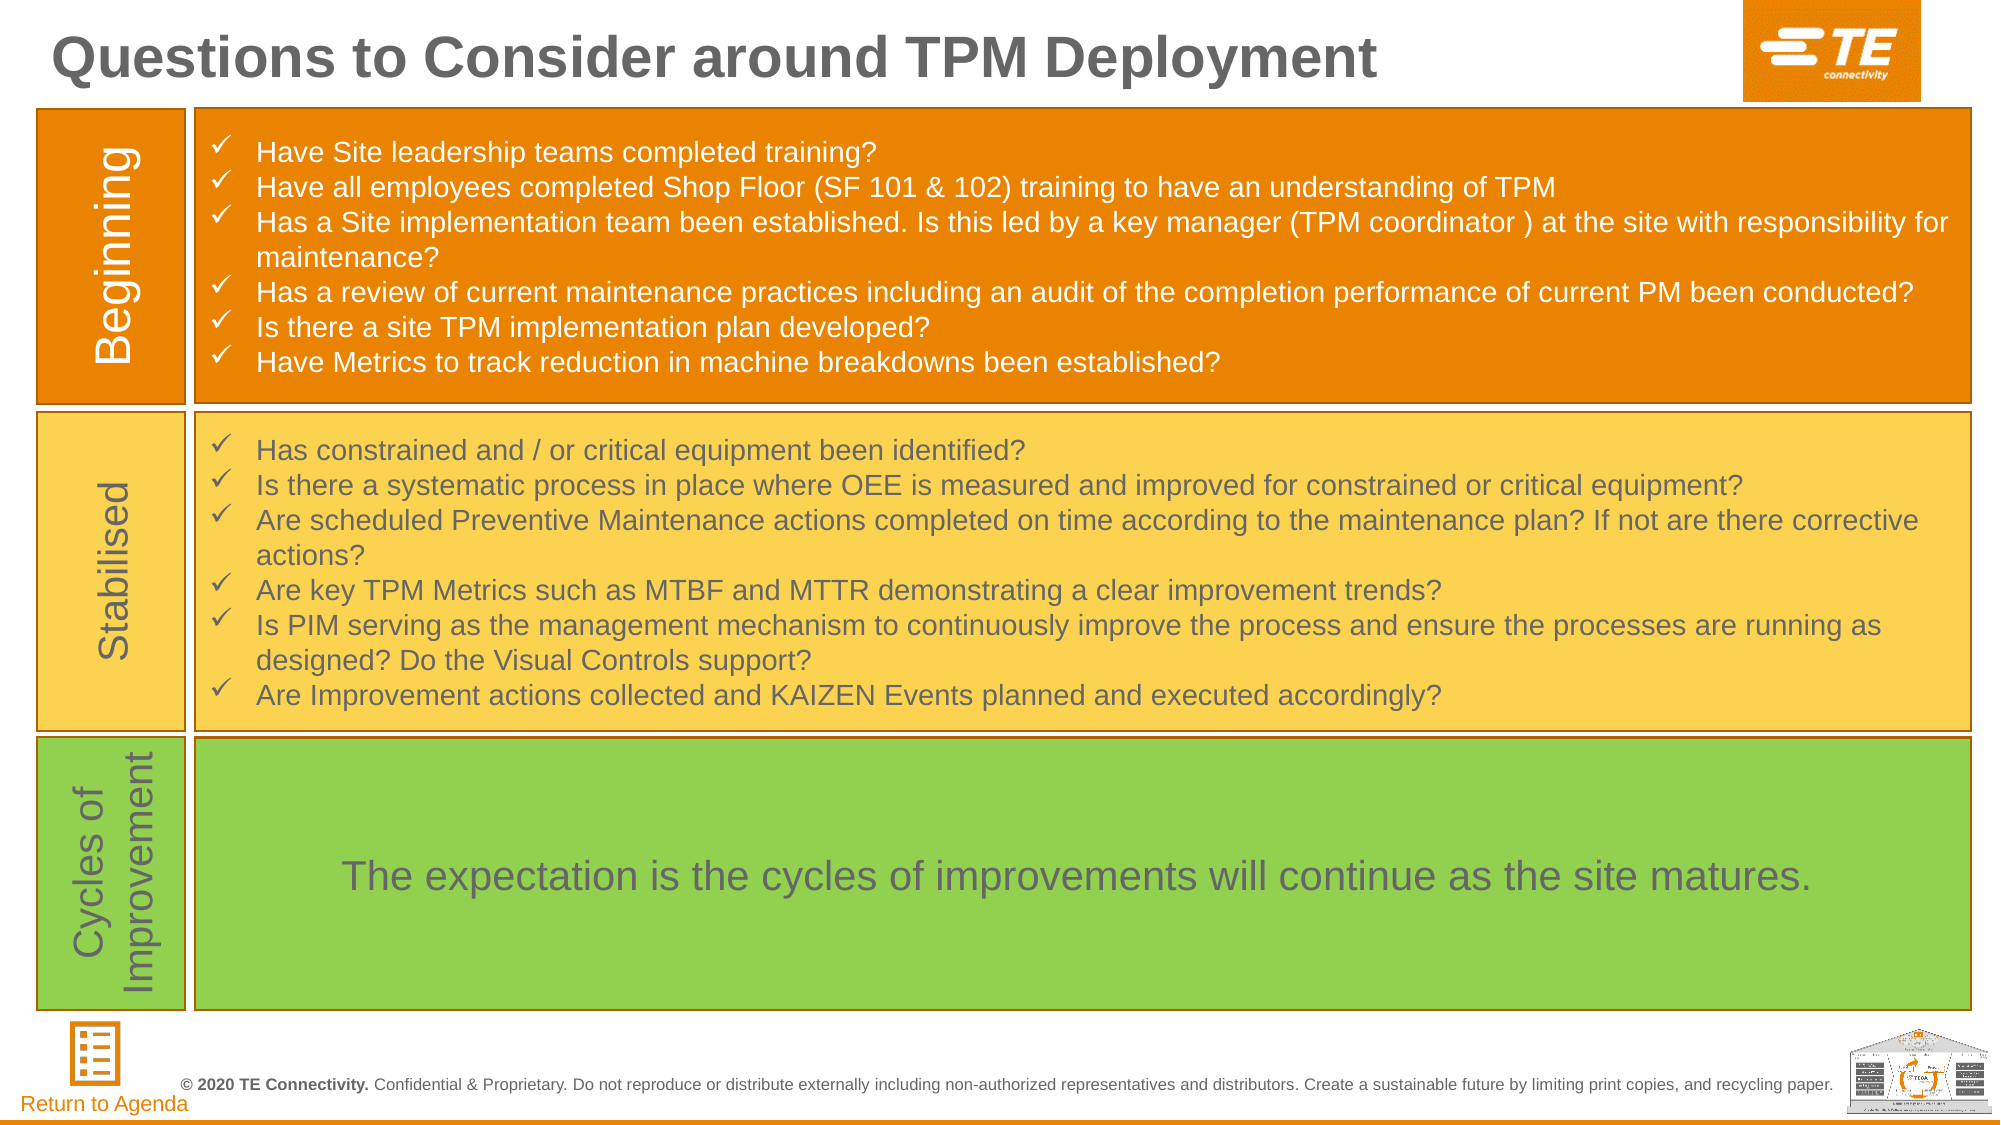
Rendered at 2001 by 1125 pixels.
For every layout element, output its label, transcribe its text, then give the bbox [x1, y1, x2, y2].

text_box Have Site leadership teams completed training? Have all employees completed Shop Floor (SF 101 & 102) training to have an understanding of TPM Has a Site implementation team been established. Is this led by a key manager (TPM coordinator ) at the site with responsibility for maintenance? Has a review of current maintenance practices including an audit of the completion performance of current PM been conducted? Is there a site TPM implementation plan developed? Have Metrics to track reduction in machine breakdowns been established? [194, 107, 1972, 404]
text_box Stabilised [36, 411, 186, 732]
text_box Has constrained and / or critical equipment been identified? Is there a systematic process in place where OEE is measured and improved for constrained or critical equipment? Are scheduled Preventive Maintenance actions completed on time according to the maintenance plan? If not are there corrective actions? Are key TPM Metrics such as MTBF and MTTR demonstrating a clear improvement trends? Is PIM serving as the management mechanism to continuously improve the process and ensure the processes are running as designed? Do the Visual Controls support? Are Improvement actions collected and KAIZEN Events planned and executed accordingly? [194, 411, 1972, 732]
text_box Cycles of Improvement [36, 736, 186, 1011]
title Questions to Consider around TPM Deployment [36, 11, 1920, 109]
picture [1743, 0, 1921, 102]
text_box Beginning [36, 108, 186, 405]
picture [1846, 1029, 1992, 1114]
text_box The expectation is the cycles of improvements will continue as the site matures. [194, 736, 1972, 1011]
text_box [0, 1015, 211, 1125]
